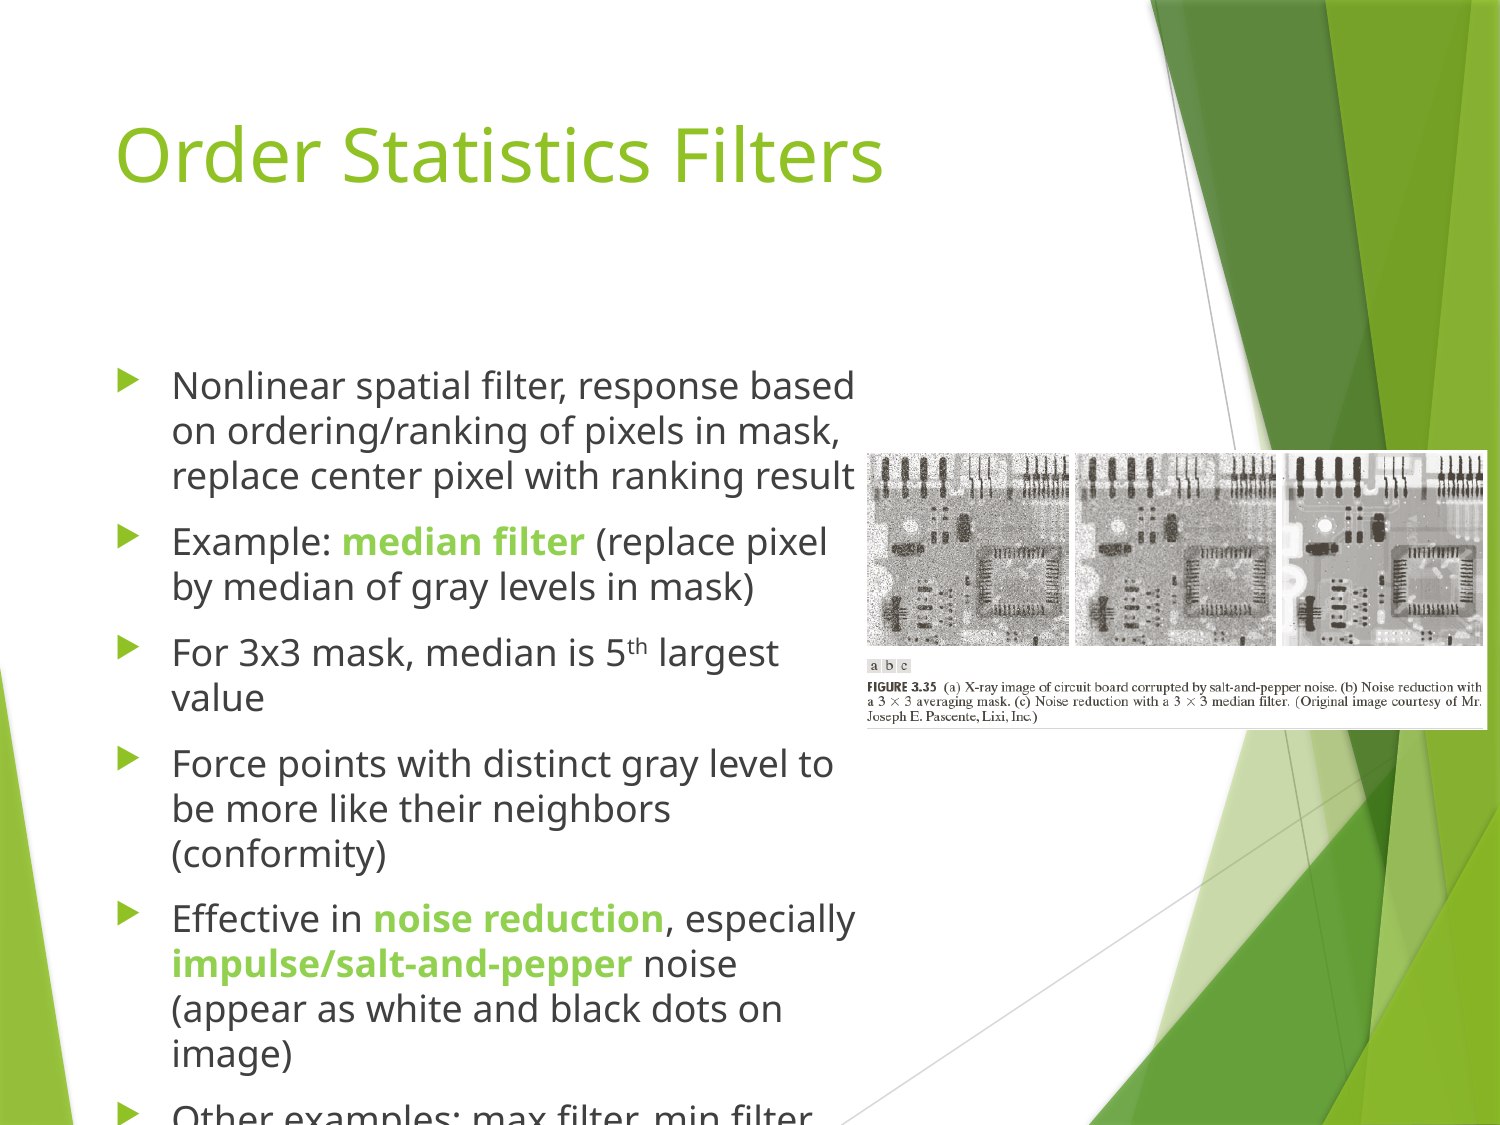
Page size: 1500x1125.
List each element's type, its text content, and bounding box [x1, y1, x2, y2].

picture [861, 449, 1488, 731]
title Order Statistics Filters [99, 99, 1142, 317]
list Nonlinear spatial filter, response based on ordering/ranking of pixels in mask, replace center pixel with ranking result Example: median filter (replace pixel by median of gray levels in mask) For 3x3 mask, median is 5th largest value Force points with distinct gray level to be more like their neighbors (conformity) Effective in noise reduction, especially impulse/salt-and-pepper noise (appear as white and black dots on image) Other examples: max filter, min filter [99, 354, 888, 1088]
